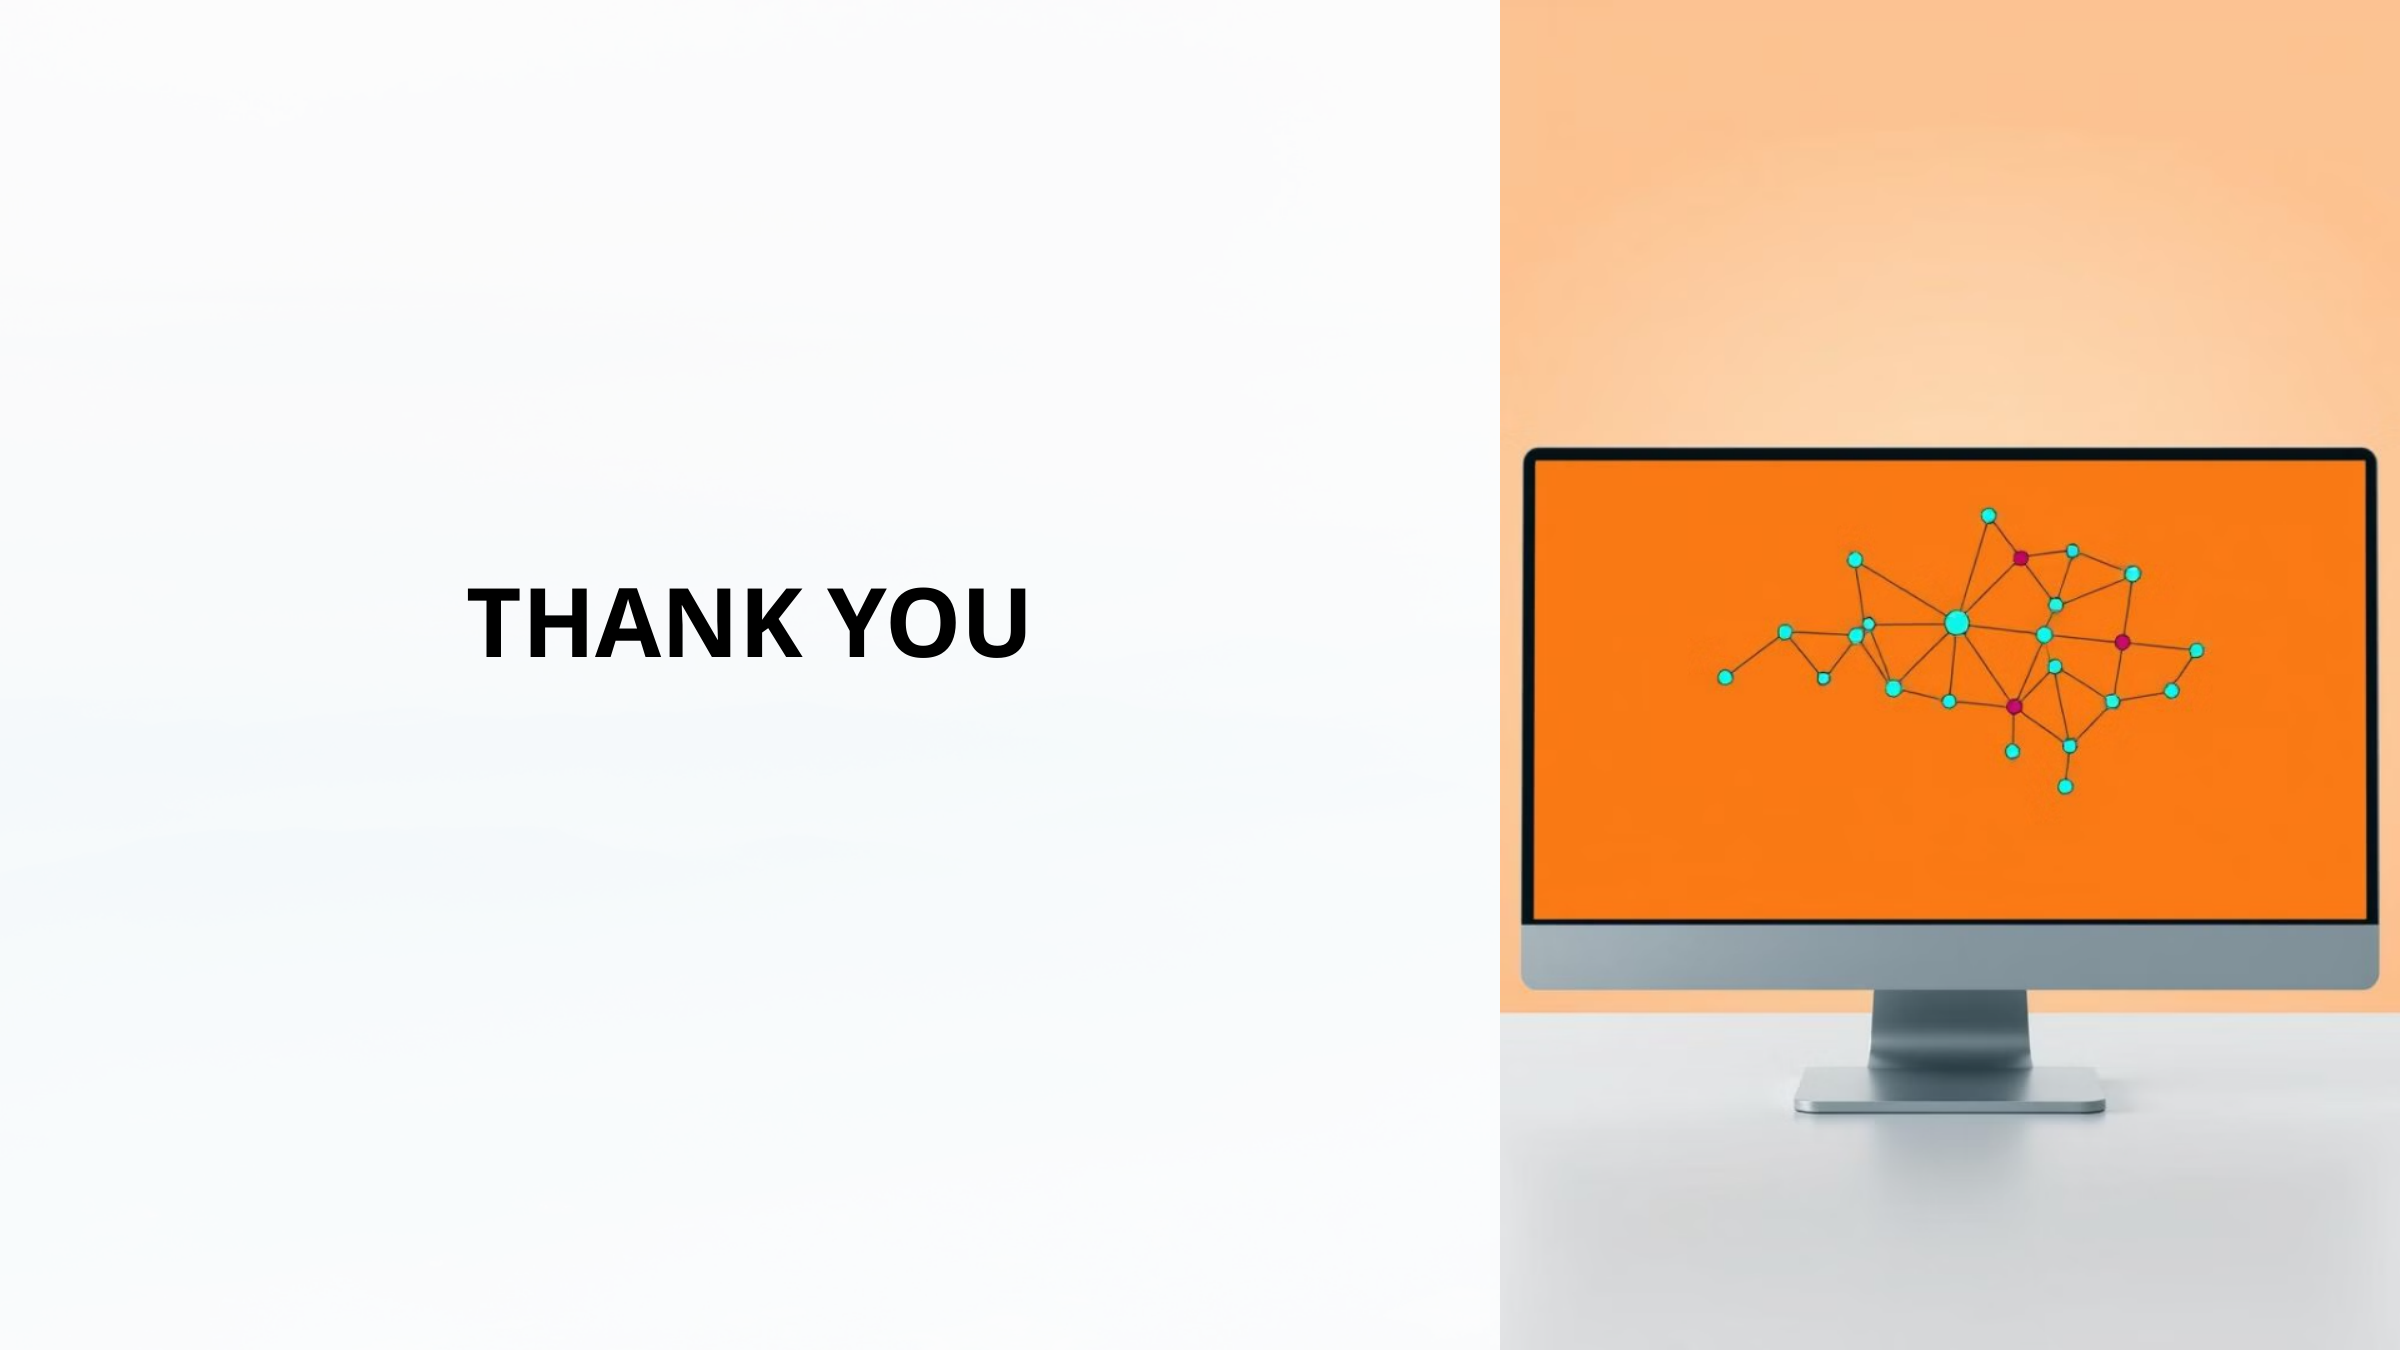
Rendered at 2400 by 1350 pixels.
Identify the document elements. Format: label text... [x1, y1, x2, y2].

picture [1499, 0, 2400, 1350]
text_box THANK YOU [141, 556, 1035, 678]
